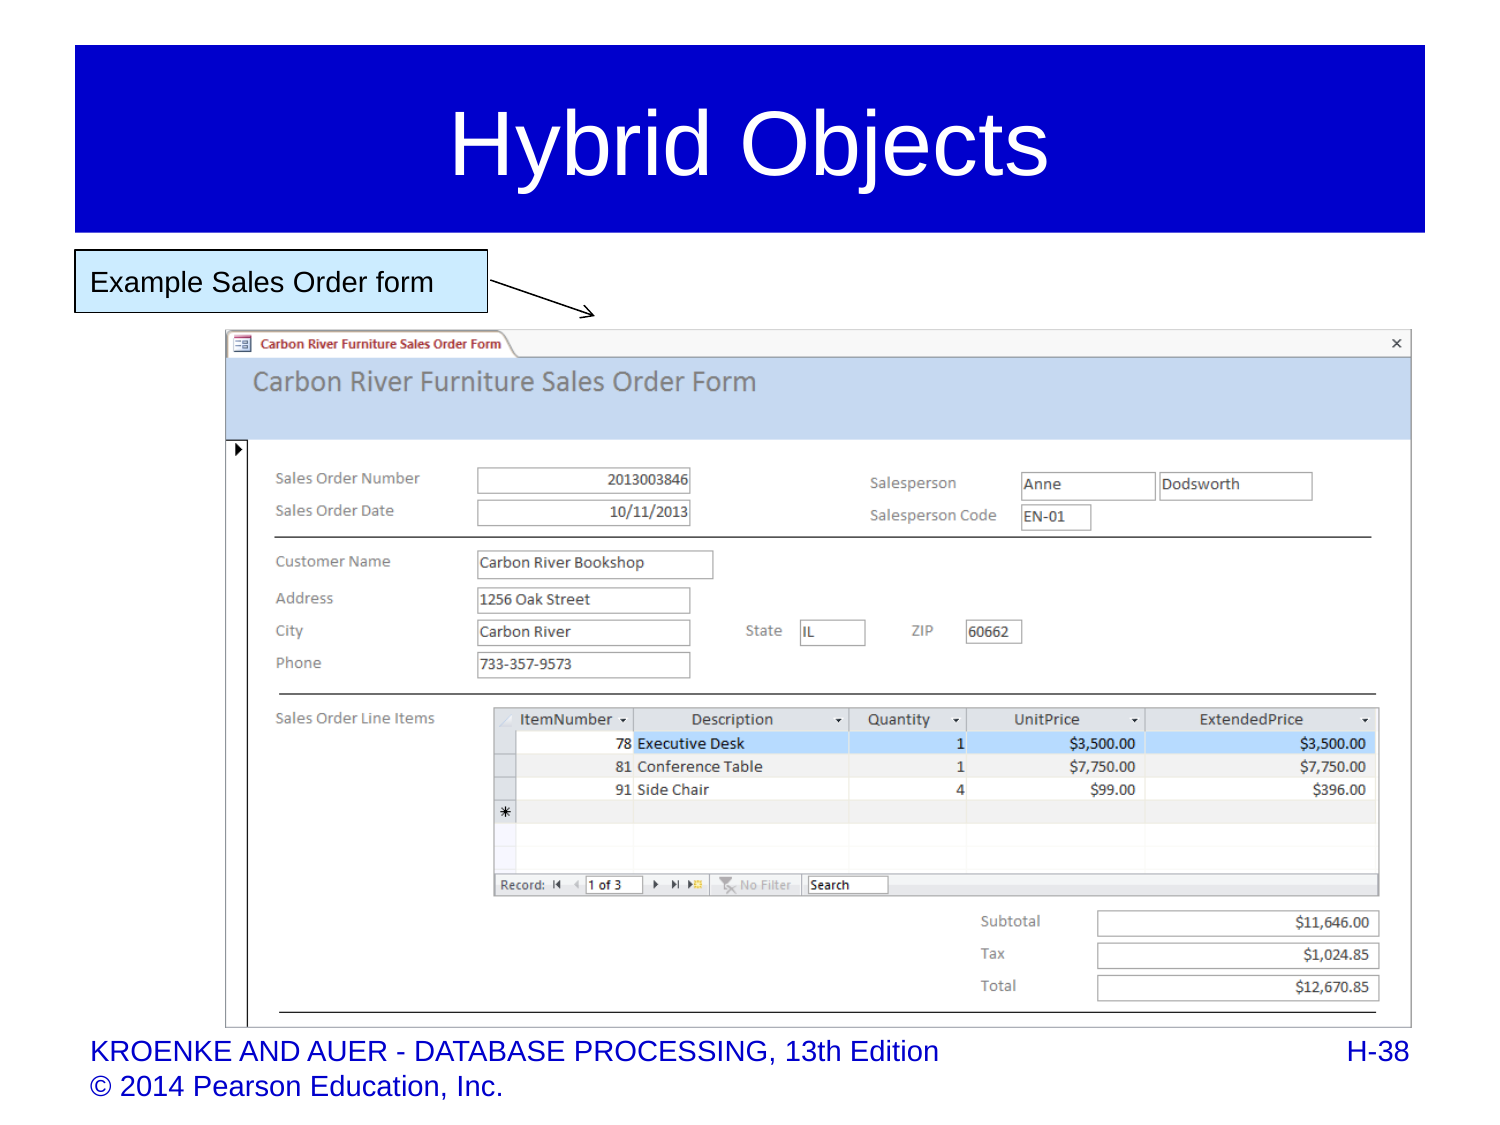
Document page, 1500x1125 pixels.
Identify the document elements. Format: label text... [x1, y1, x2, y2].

picture [224, 329, 1413, 1029]
slide_number H-38 [1074, 1024, 1426, 1103]
title Hybrid Objects [75, 45, 1425, 233]
text_box Example Sales Order form [73, 248, 595, 320]
footer KROENKE AND AUER - DATABASE PROCESSING, 13th Edition © 2014 Pearson Education, Inc. [74, 1024, 976, 1104]
